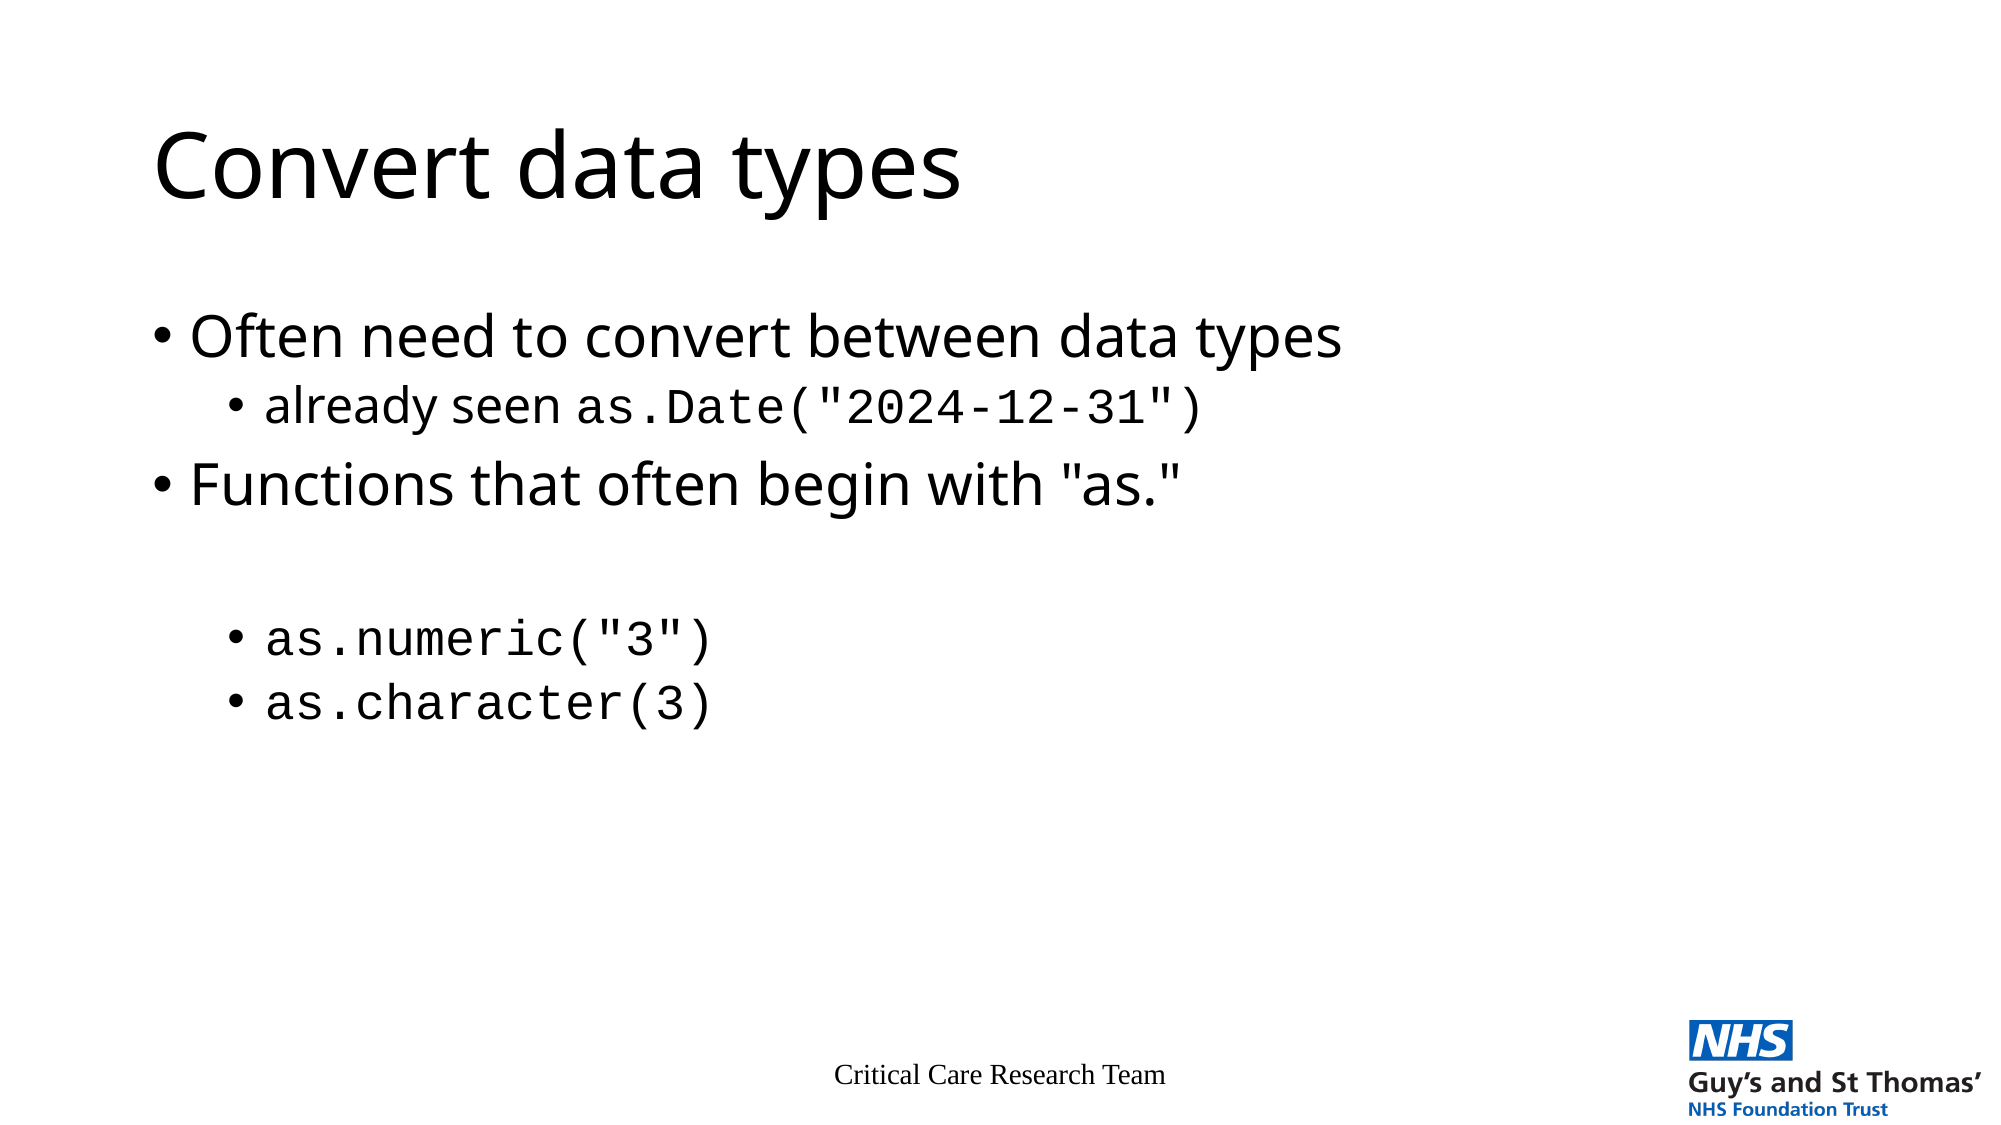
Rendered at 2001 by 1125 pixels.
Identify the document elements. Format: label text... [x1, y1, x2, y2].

list Often need to convert between data types already seen as.Date("2024-12-31") Functions that often begin with "as." as.numeric("3") as.character(3) [137, 299, 1863, 1014]
picture [1688, 1019, 1982, 1116]
title Convert data types [137, 59, 1863, 278]
footer Critical Care Research Team [662, 1042, 1338, 1103]
